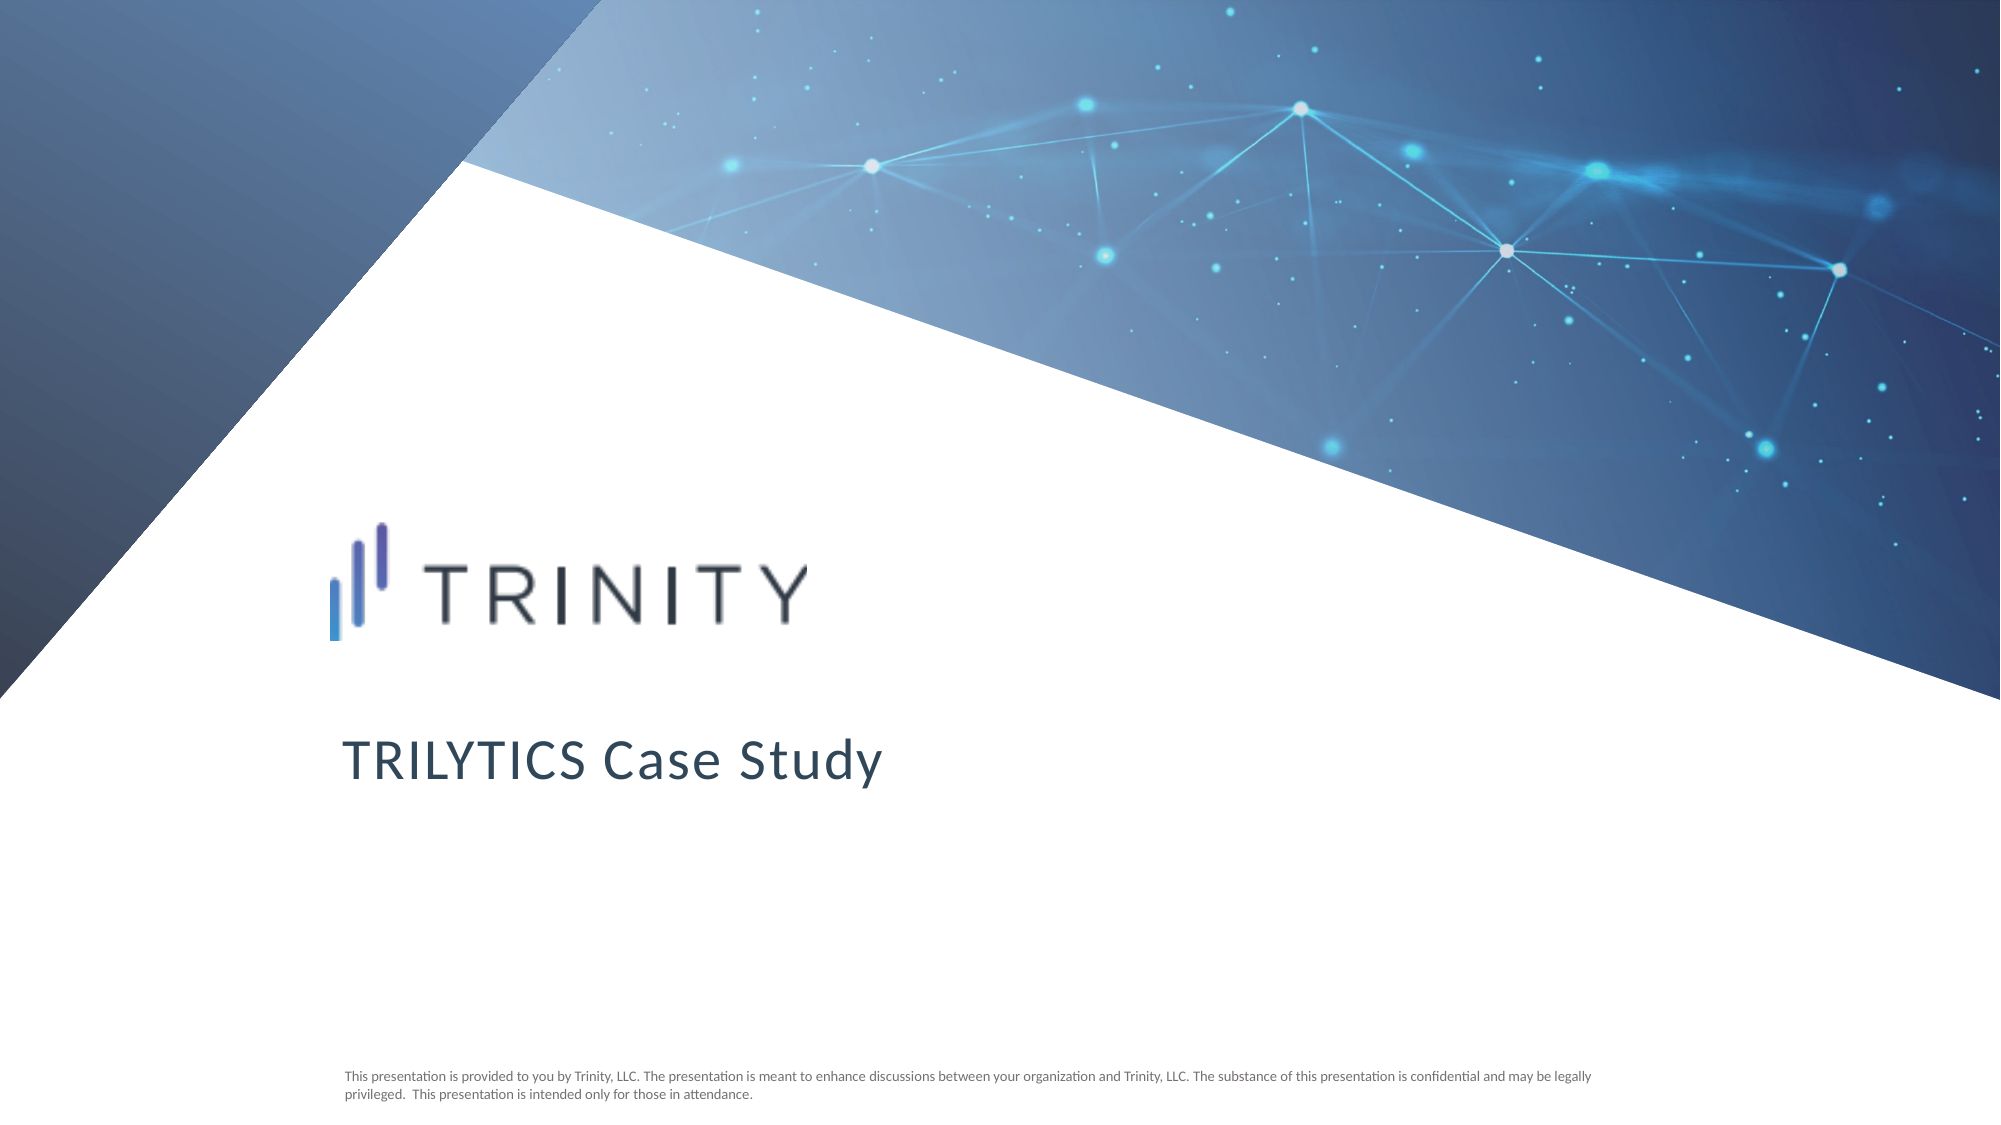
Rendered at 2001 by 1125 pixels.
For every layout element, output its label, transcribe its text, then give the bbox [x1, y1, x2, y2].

picture [463, 0, 2000, 699]
title TRILYTICS Case Study [326, 703, 1667, 799]
picture [329, 521, 807, 641]
